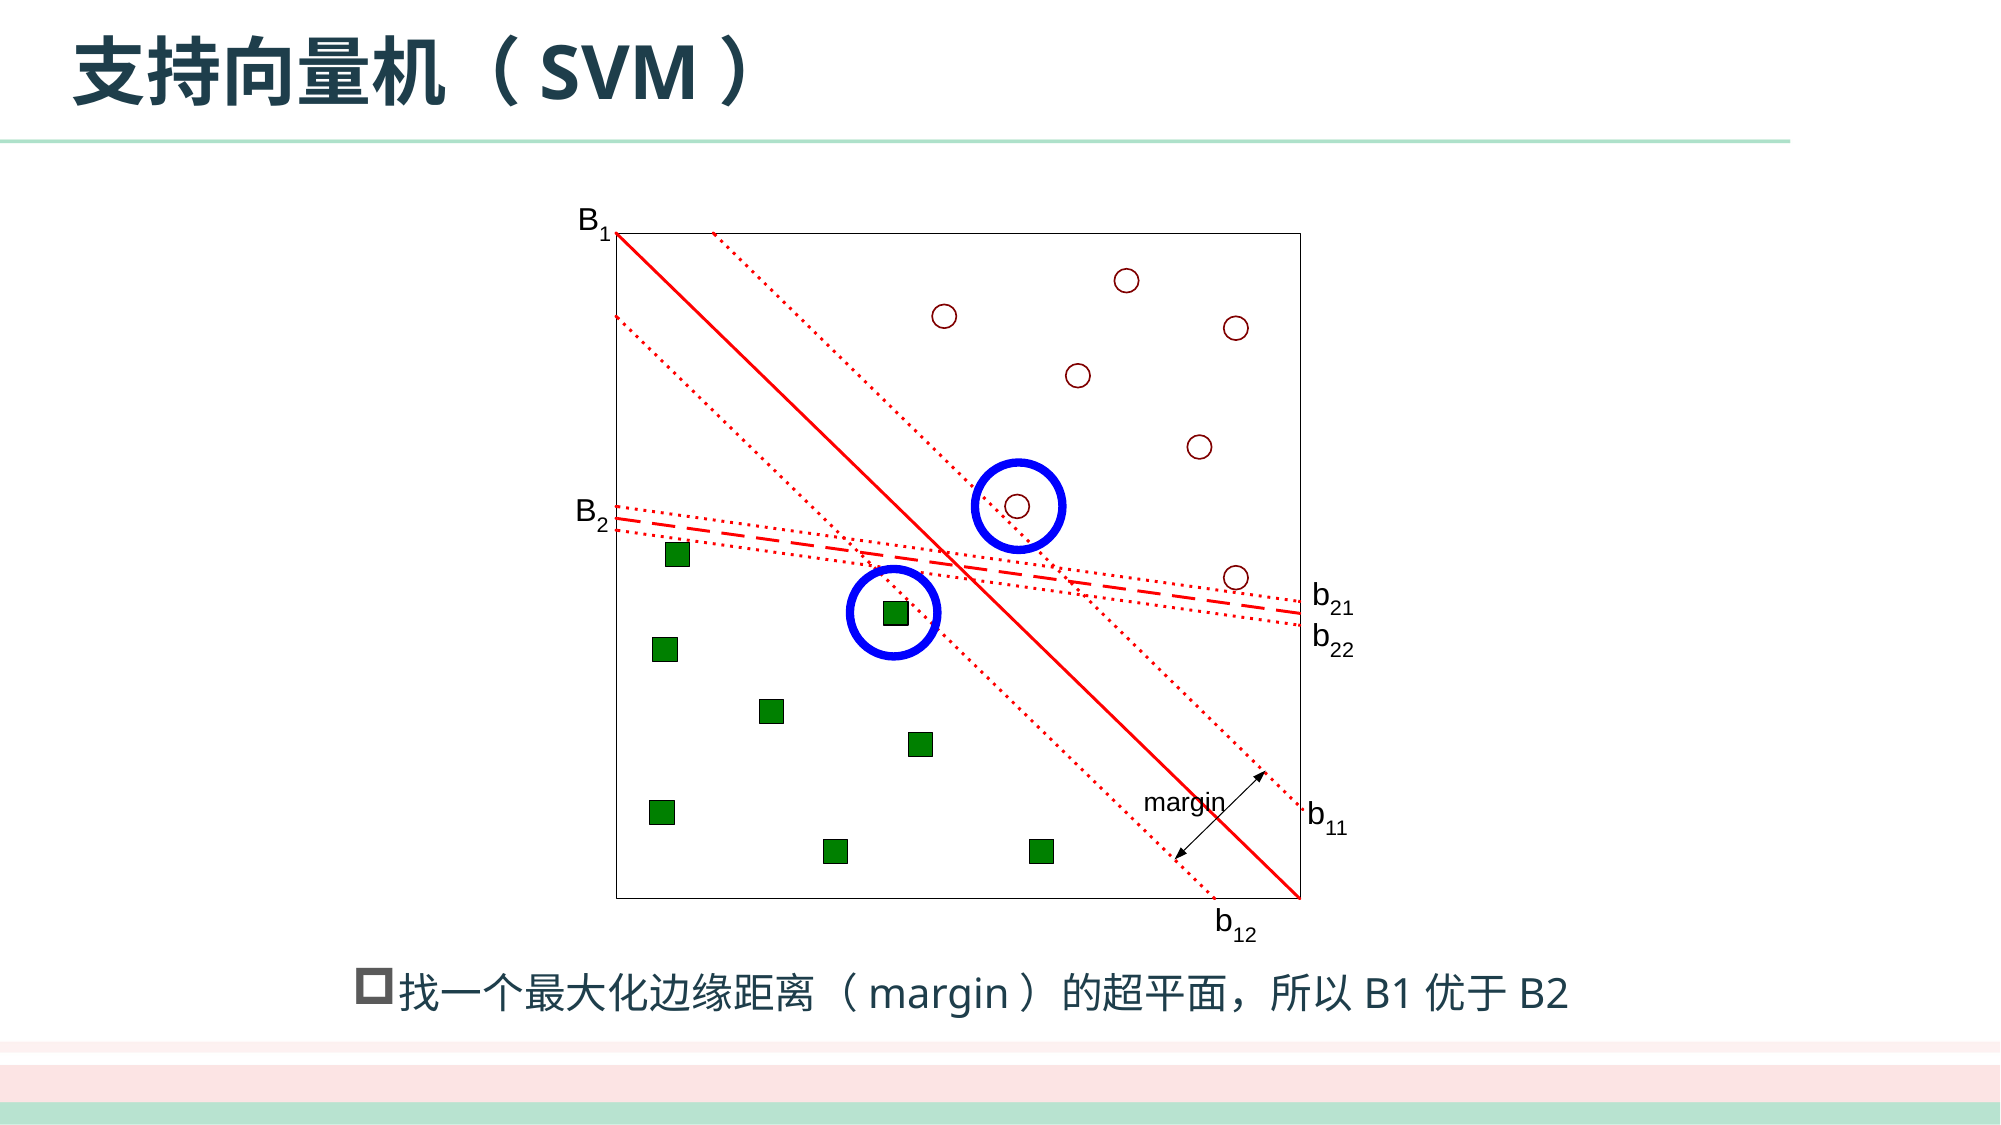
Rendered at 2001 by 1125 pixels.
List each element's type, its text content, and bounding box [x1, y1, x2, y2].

list 找一个最大化边缘距离（margin）的超平面，所以B1优于B2 [337, 965, 1738, 1028]
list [562, 194, 1363, 950]
title 支持向量机（SVM） [56, 11, 1782, 140]
picture [0, 0, 2001, 1125]
